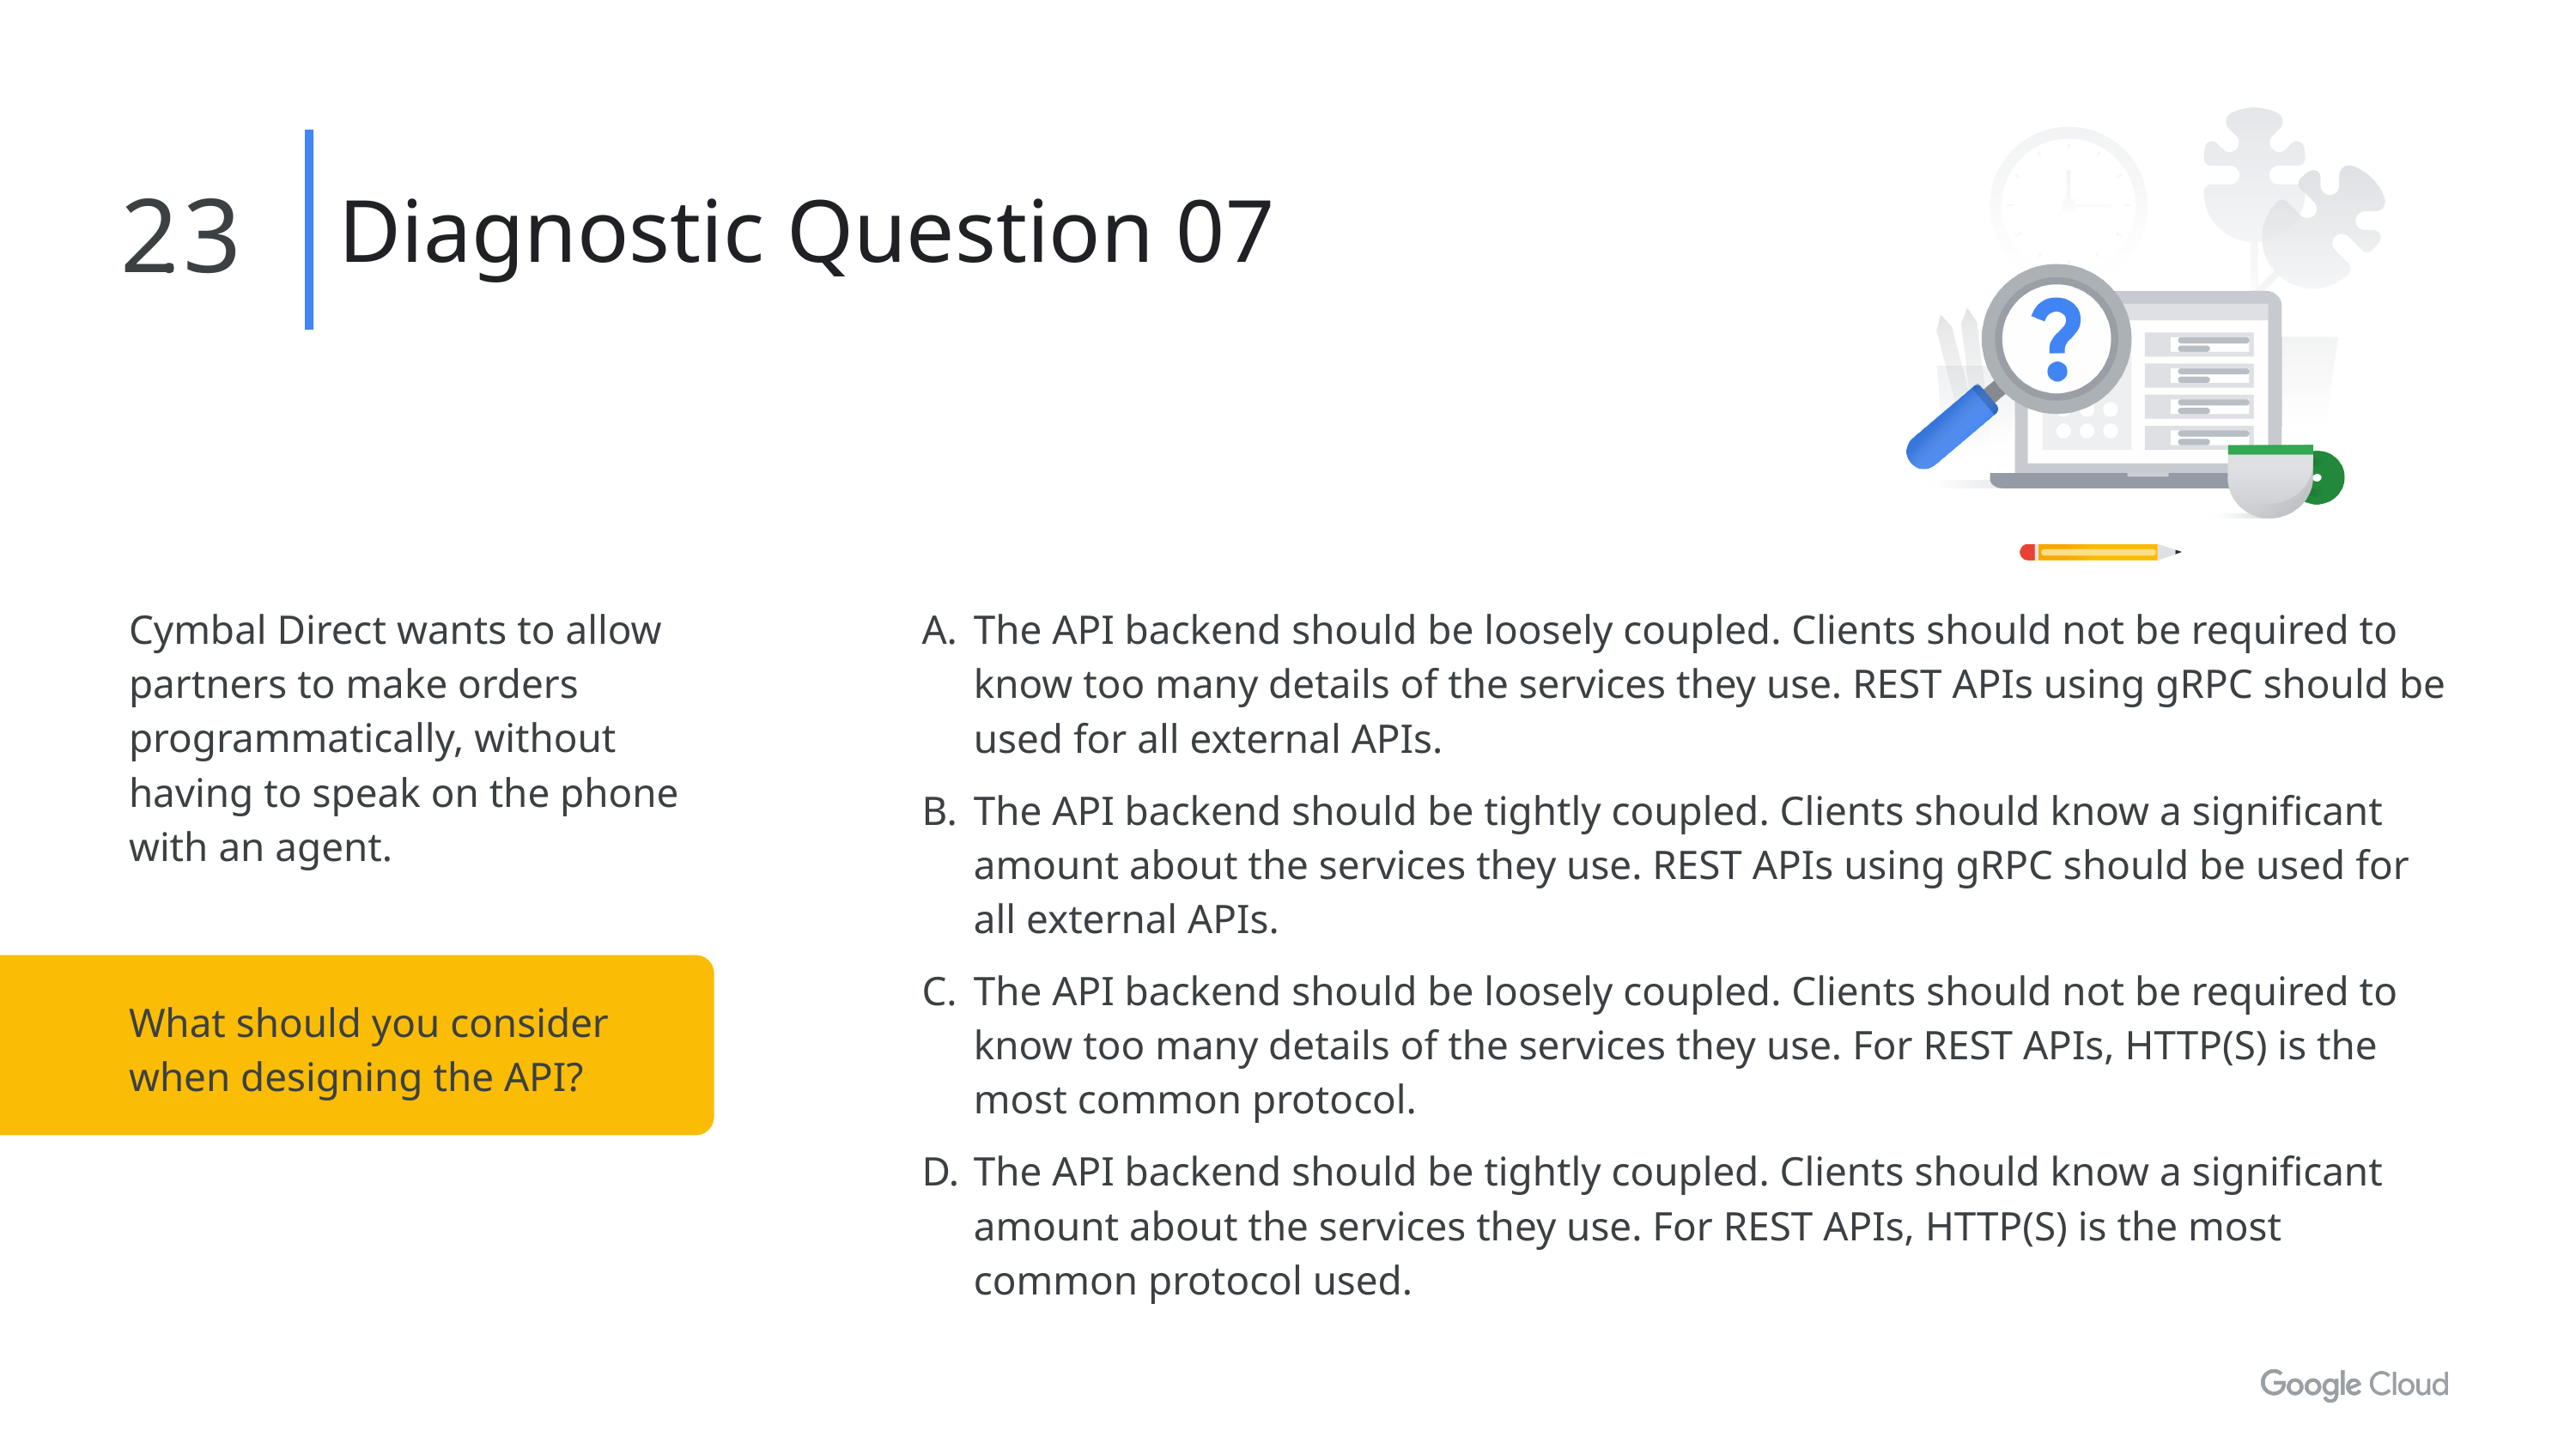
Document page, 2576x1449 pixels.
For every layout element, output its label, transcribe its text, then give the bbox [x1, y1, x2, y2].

text_box Diagnostic Question 07 [338, 187, 1776, 332]
text_box . [146, 183, 223, 301]
text_box 2 3 [107, 147, 305, 316]
text_box [305, 130, 314, 330]
text_box Cymbal Direct wants to allow partners to make orders programmatically, without having to speak on the phone with an agent. [128, 597, 714, 882]
text_box What should you consider when designing the API? [128, 976, 643, 1114]
text_box The API backend should be loosely coupled. Clients should not be required to know too many details of the services they use. REST APIs using gRPC should be used for all external APIs. The API backend should be tightly coupled. Clients should know a significant amount about the services they use. REST APIs using gRPC should be used for all external APIs. The API backend should be loosely coupled. Clients should not be required to know too many details of the services they use. For REST APIs, HTTP(S) is the most common protocol. The API backend should be tightly coupled. Clients should know a significant amount about the services they use. For REST APIs, HTTP(S) is the most common protocol used. [908, 597, 2447, 1321]
picture [2261, 1369, 2448, 1403]
text_box [0, 955, 714, 1136]
picture [1906, 107, 2385, 561]
